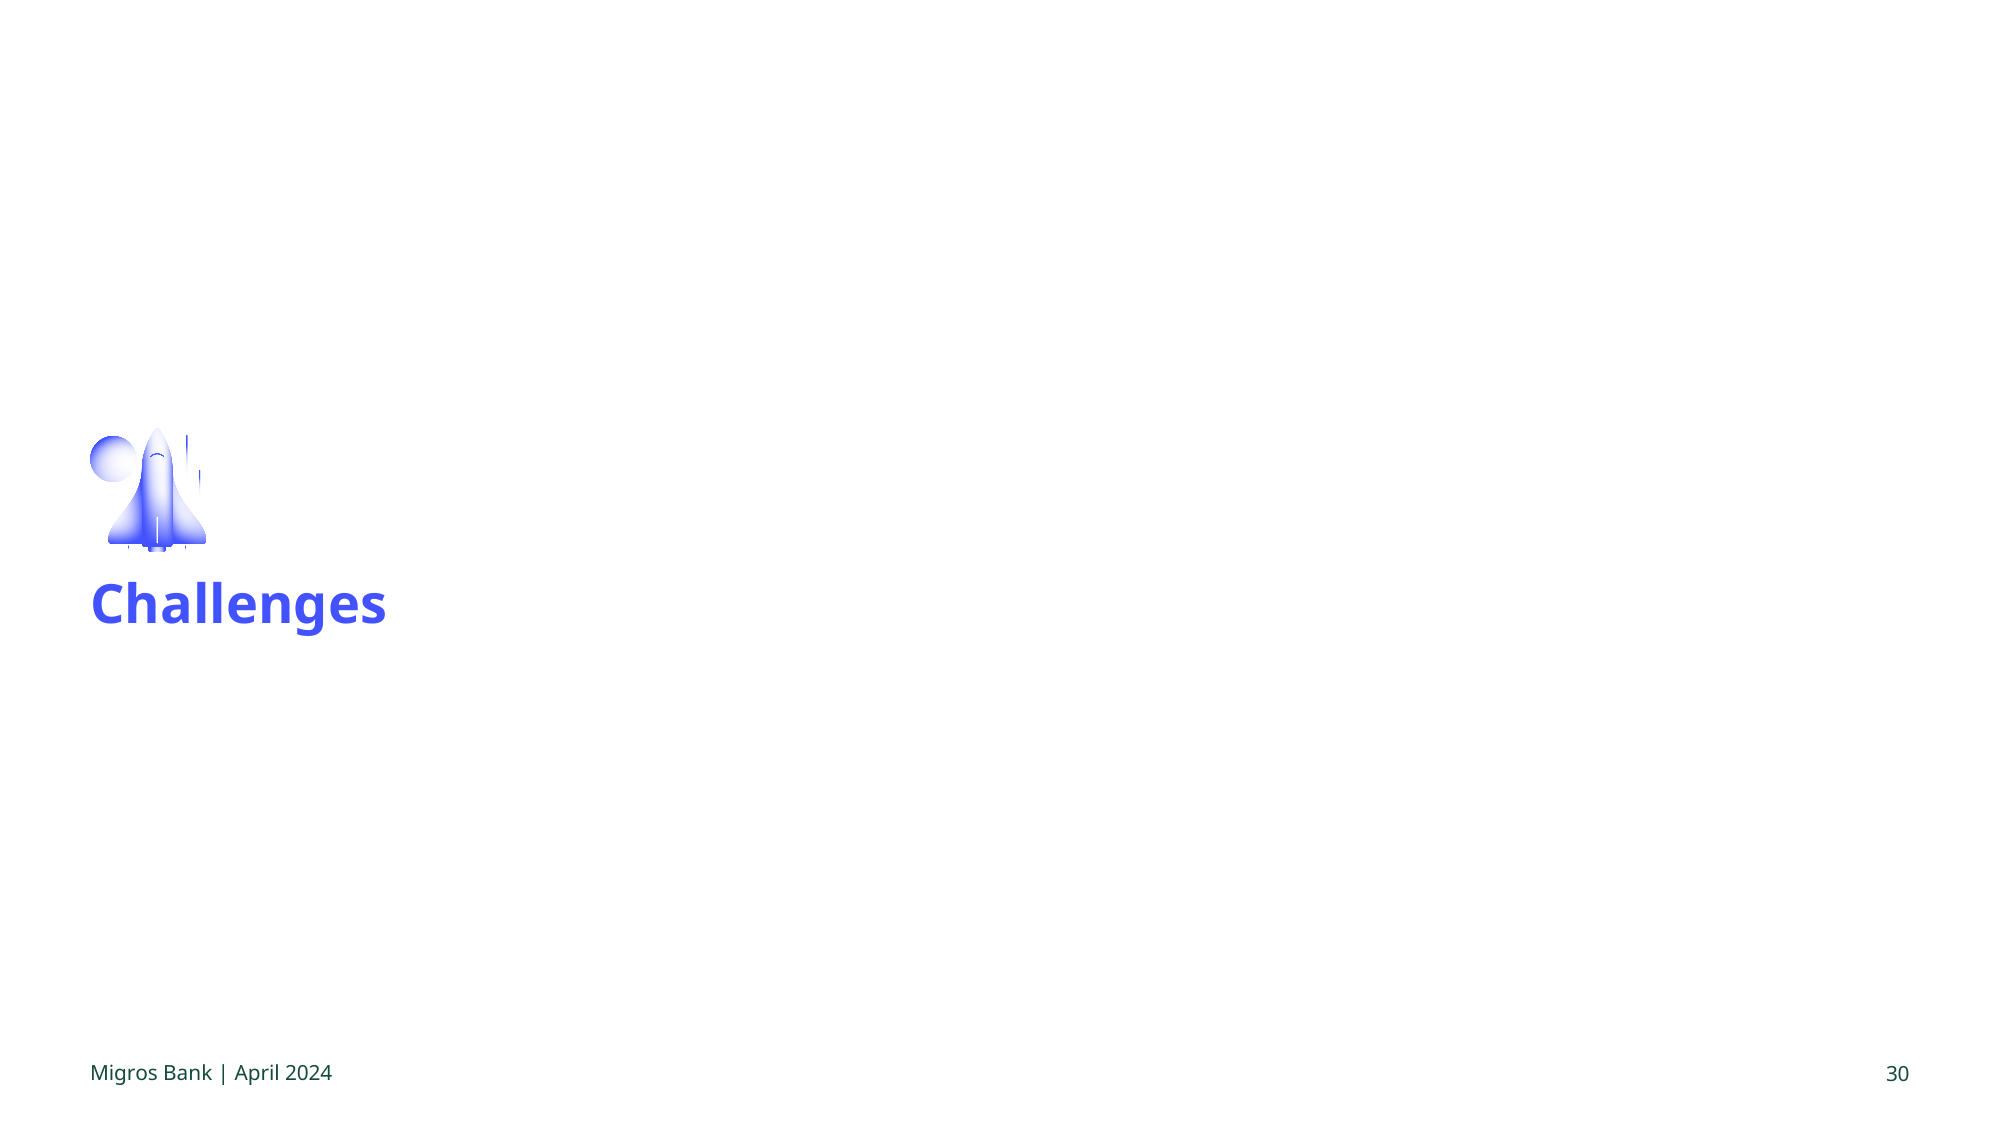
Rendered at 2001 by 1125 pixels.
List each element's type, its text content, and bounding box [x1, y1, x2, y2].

footer Migros Bank | April 2024 [90, 1062, 1237, 1088]
text_box Challenges [90, 490, 1910, 635]
slide_number 30 [1459, 1063, 1910, 1089]
picture [90, 428, 214, 552]
